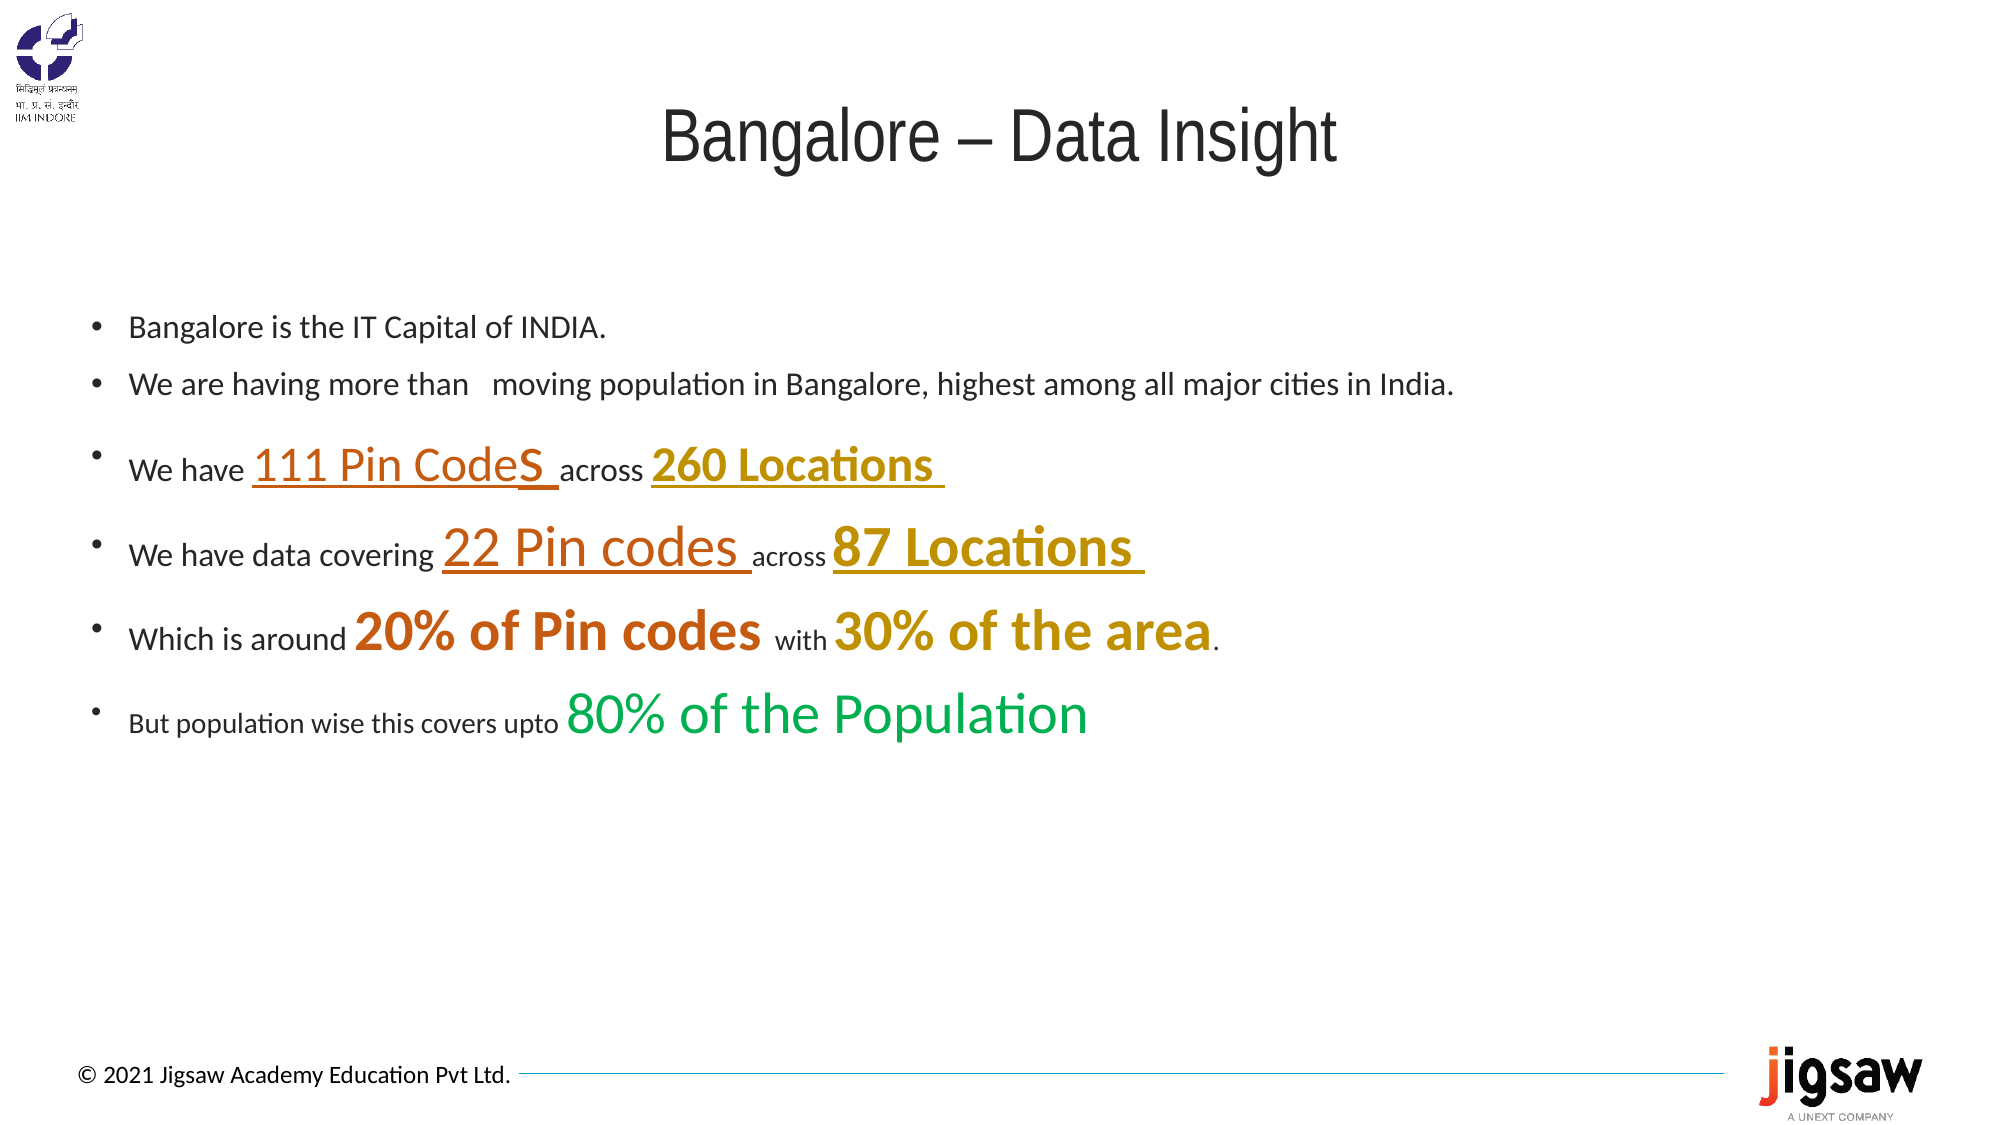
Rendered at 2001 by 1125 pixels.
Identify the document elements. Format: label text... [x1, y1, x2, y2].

picture [14, 12, 83, 122]
picture [1753, 1042, 1928, 1125]
title Bangalore – Data Insight [76, 78, 1924, 196]
list Bangalore is the IT Capital of INDIA. We are having more than moving population in Bangalore, highest among all major cities in India. We have 111 Pin Codes across 260 Locations We have data covering 22 Pin codes across 87 Locations Which is around 20% of Pin codes with 30% of the area. But population wise this covers upto 80% of the Population [76, 302, 1600, 890]
